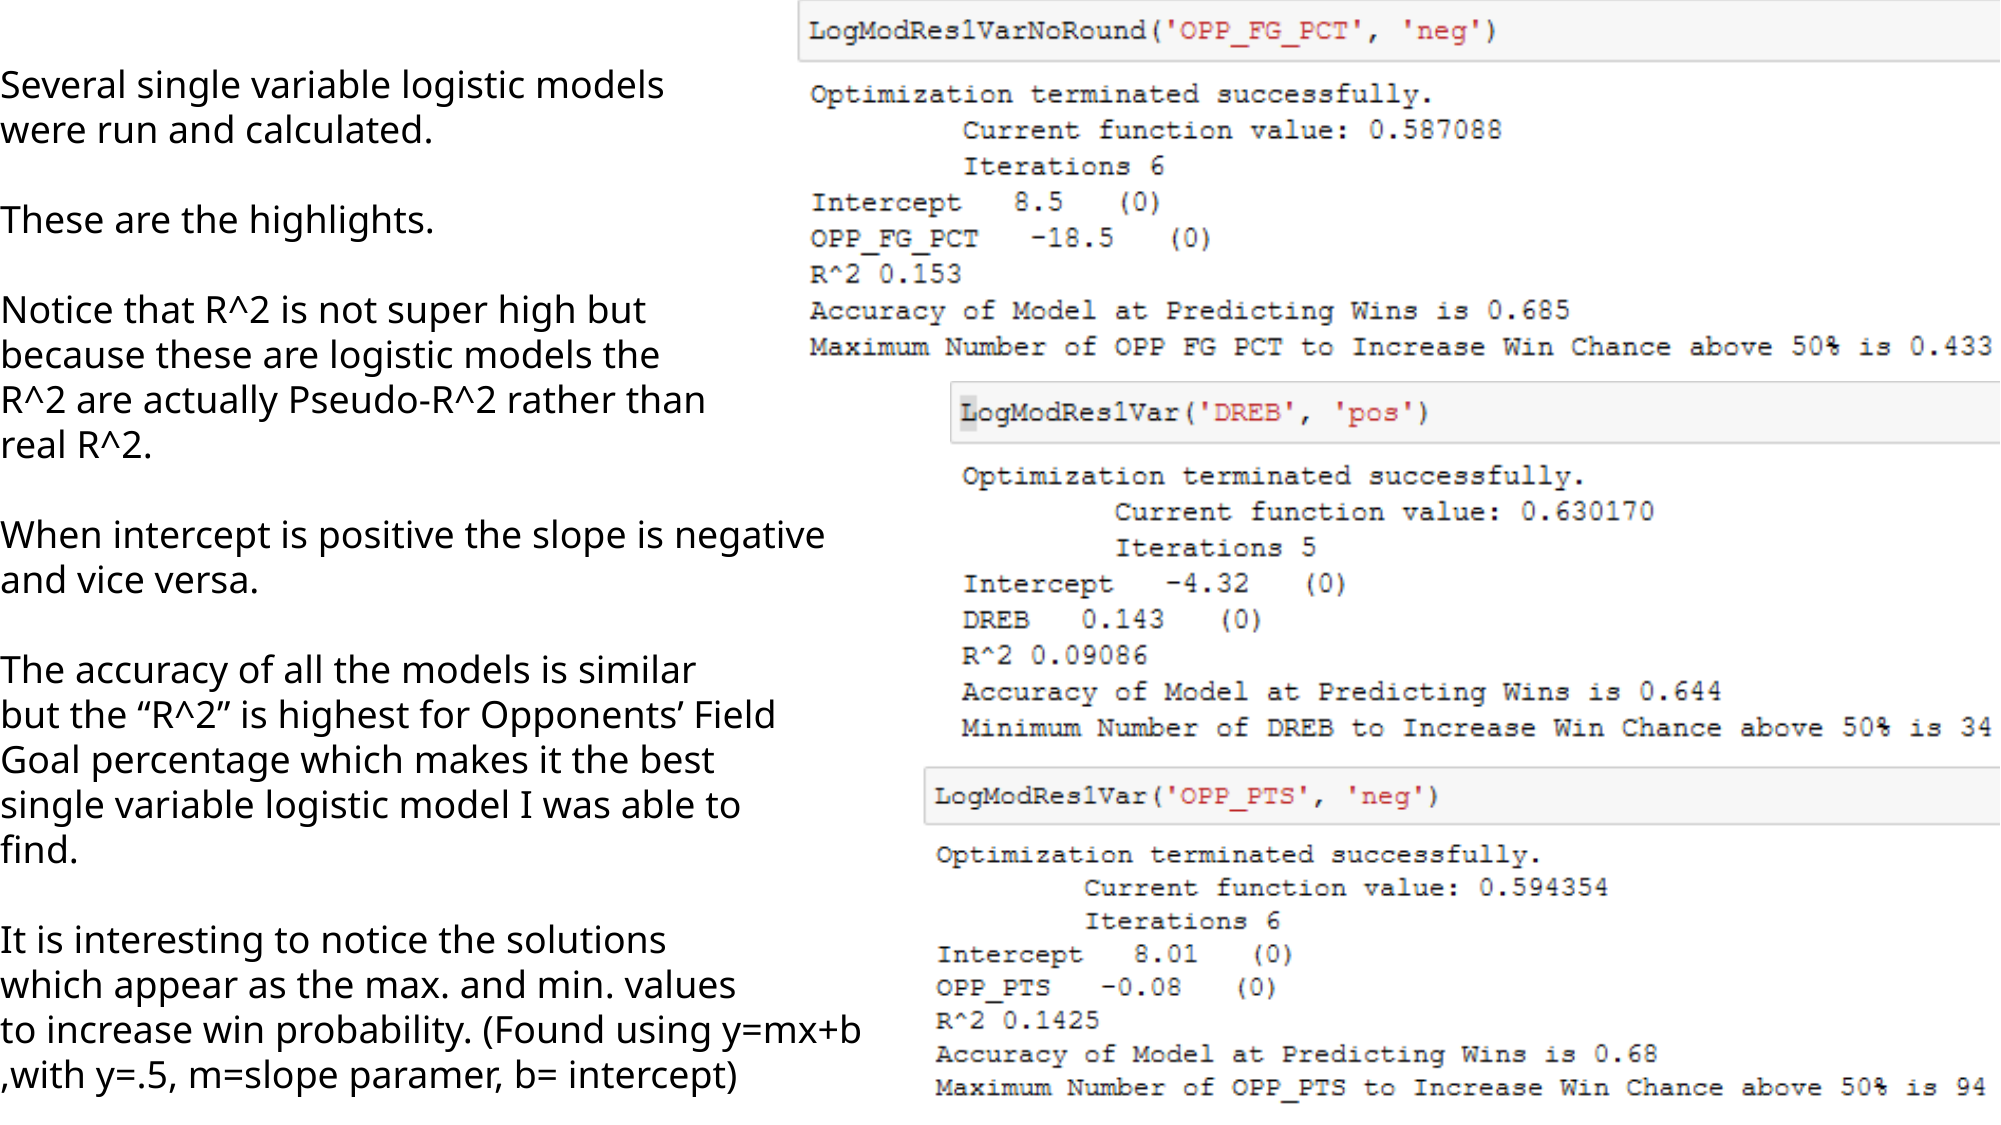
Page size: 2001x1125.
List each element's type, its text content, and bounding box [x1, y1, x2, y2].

picture [796, 0, 2000, 362]
picture [918, 763, 2000, 1125]
text_box Several single variable logistic models were run and calculated. These are the highlights. Notice that R^2 is not super high but because these are logistic models the R^2 are actually Pseudo-R^2 rather than real R^2. When intercept is positive the slope is negative and vice versa. The accuracy of all the models is similar but the “R^2” is highest for Opponents’ Field Goal percentage which makes it the best single variable logistic model I was able to find. It is interesting to notice the solutions which appear as the max. and min. values to increase win probability. (Found using y=mx+b ,with y=.5, m=slope paramer, b= intercept) [0, 53, 878, 1125]
picture [950, 381, 2000, 744]
